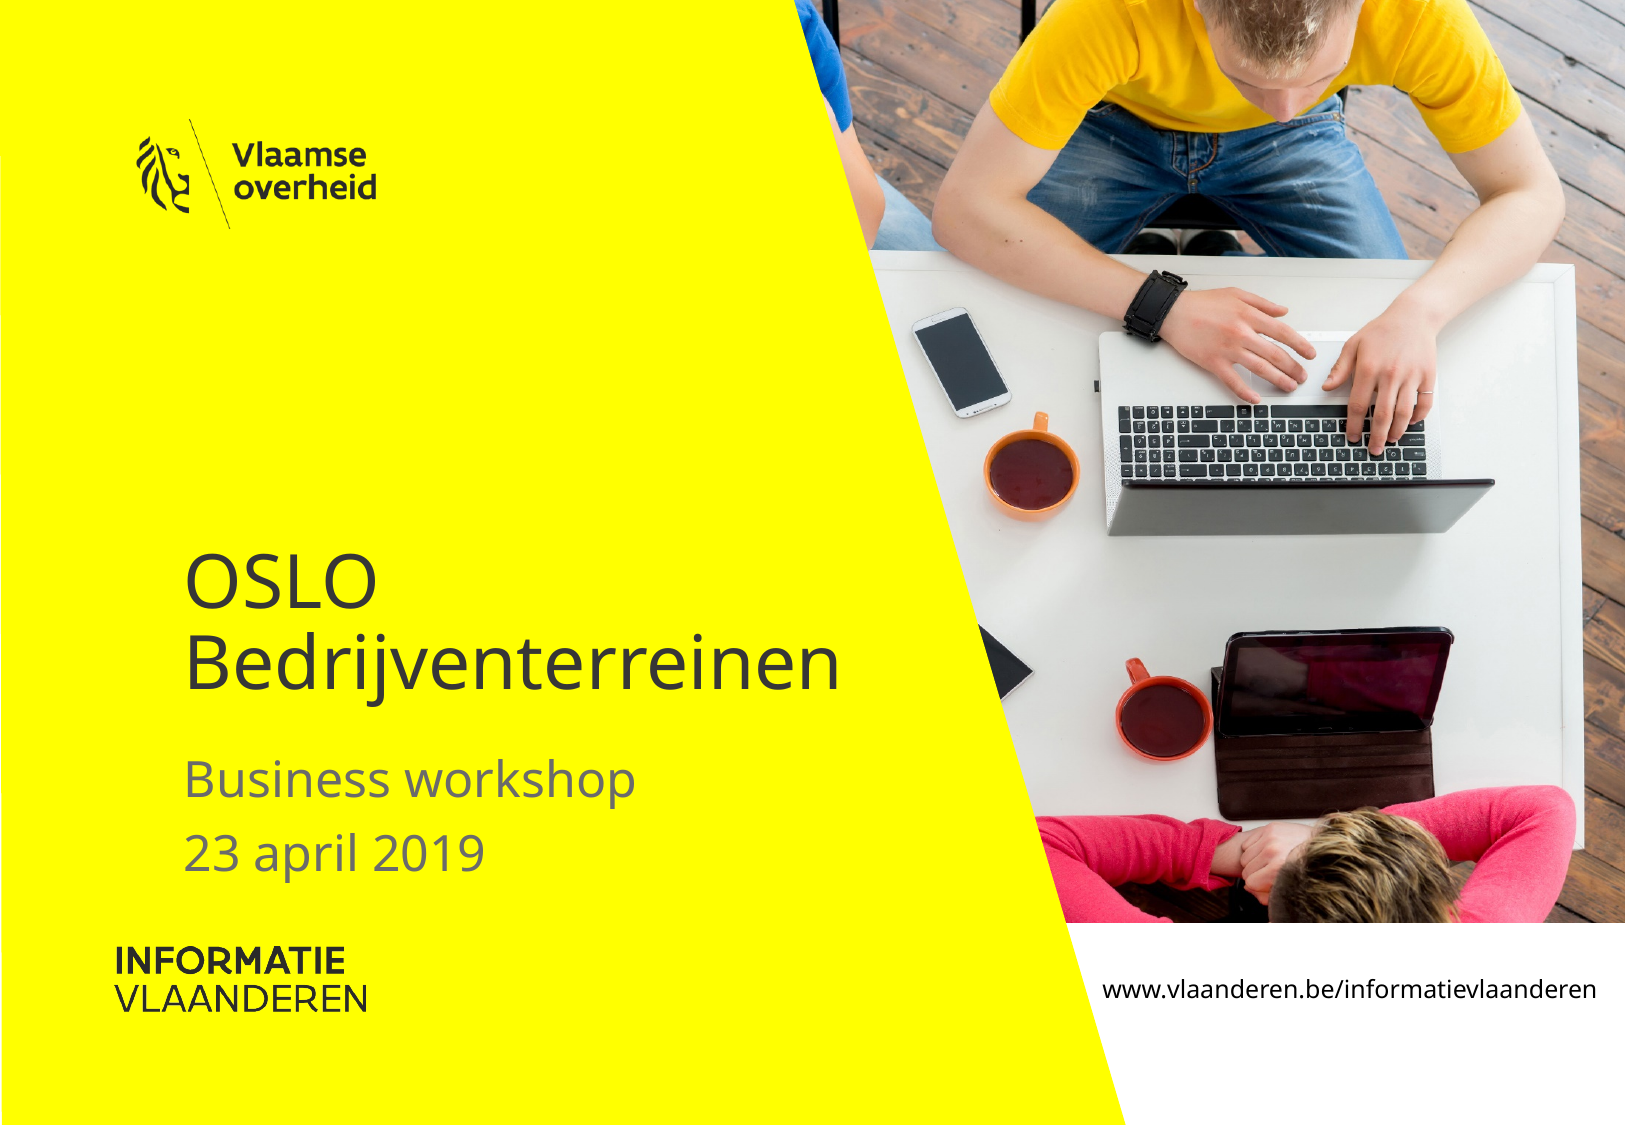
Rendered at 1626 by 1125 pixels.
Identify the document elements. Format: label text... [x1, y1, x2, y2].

picture [795, 0, 1625, 923]
subtitle Business workshop 23 april 2019 [168, 739, 1005, 923]
picture [114, 113, 435, 234]
picture [114, 946, 366, 1012]
title OSLO Bedrijventerreinen [168, 254, 917, 713]
